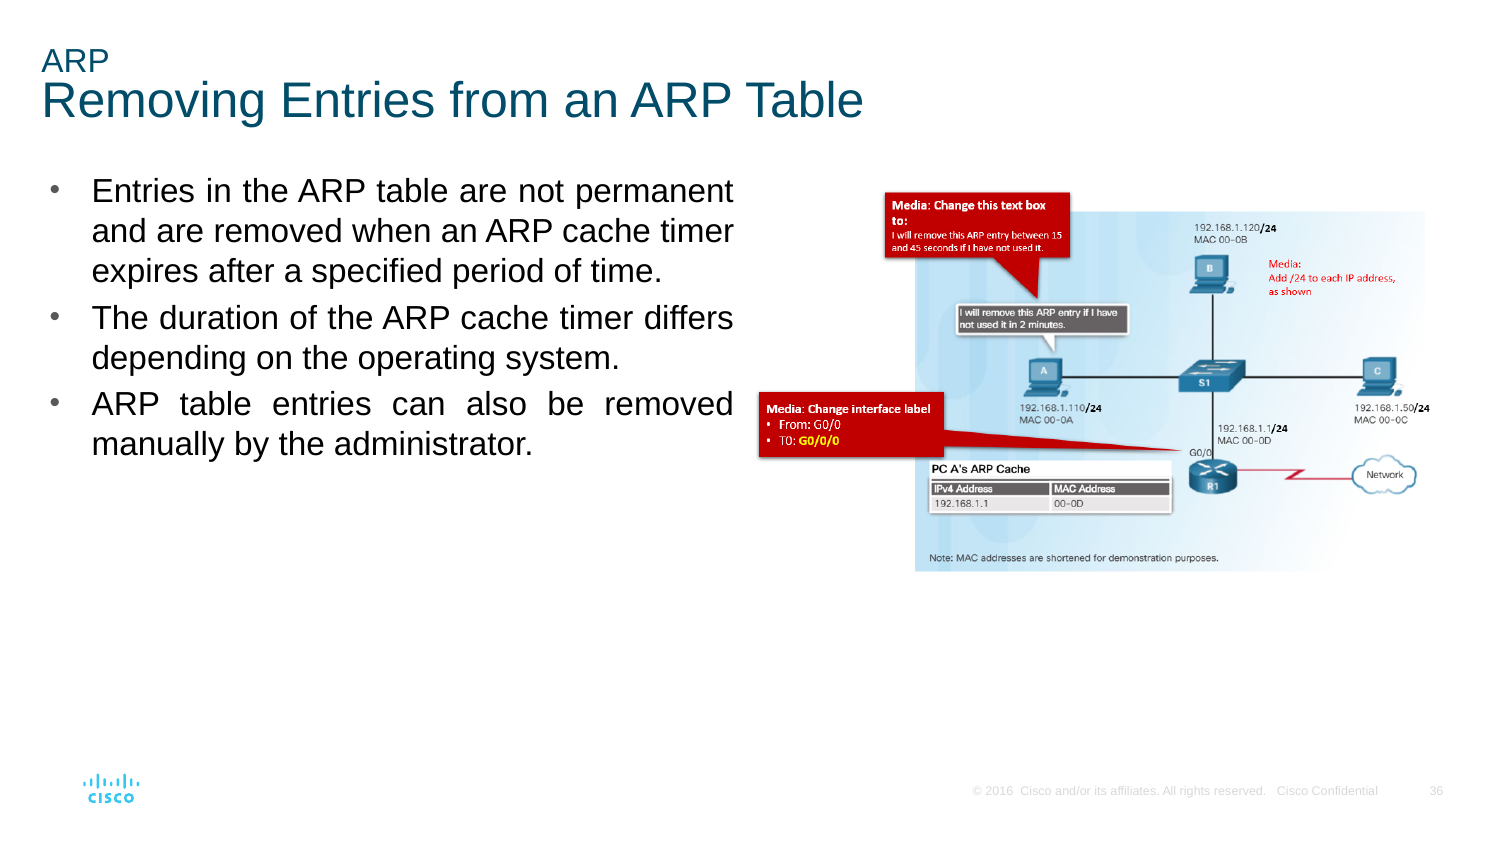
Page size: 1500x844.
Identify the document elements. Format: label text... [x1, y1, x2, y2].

picture [740, 179, 1472, 572]
title ARP Removing Entries from an ARP Table [26, 42, 1054, 133]
list Entries in the ARP table are not permanent and are removed when an ARP cache timer expires after a specified period of time. The duration of the ARP cache timer differs depending on the operating system. ARP table entries can also be removed manually by the administrator. [34, 161, 750, 302]
